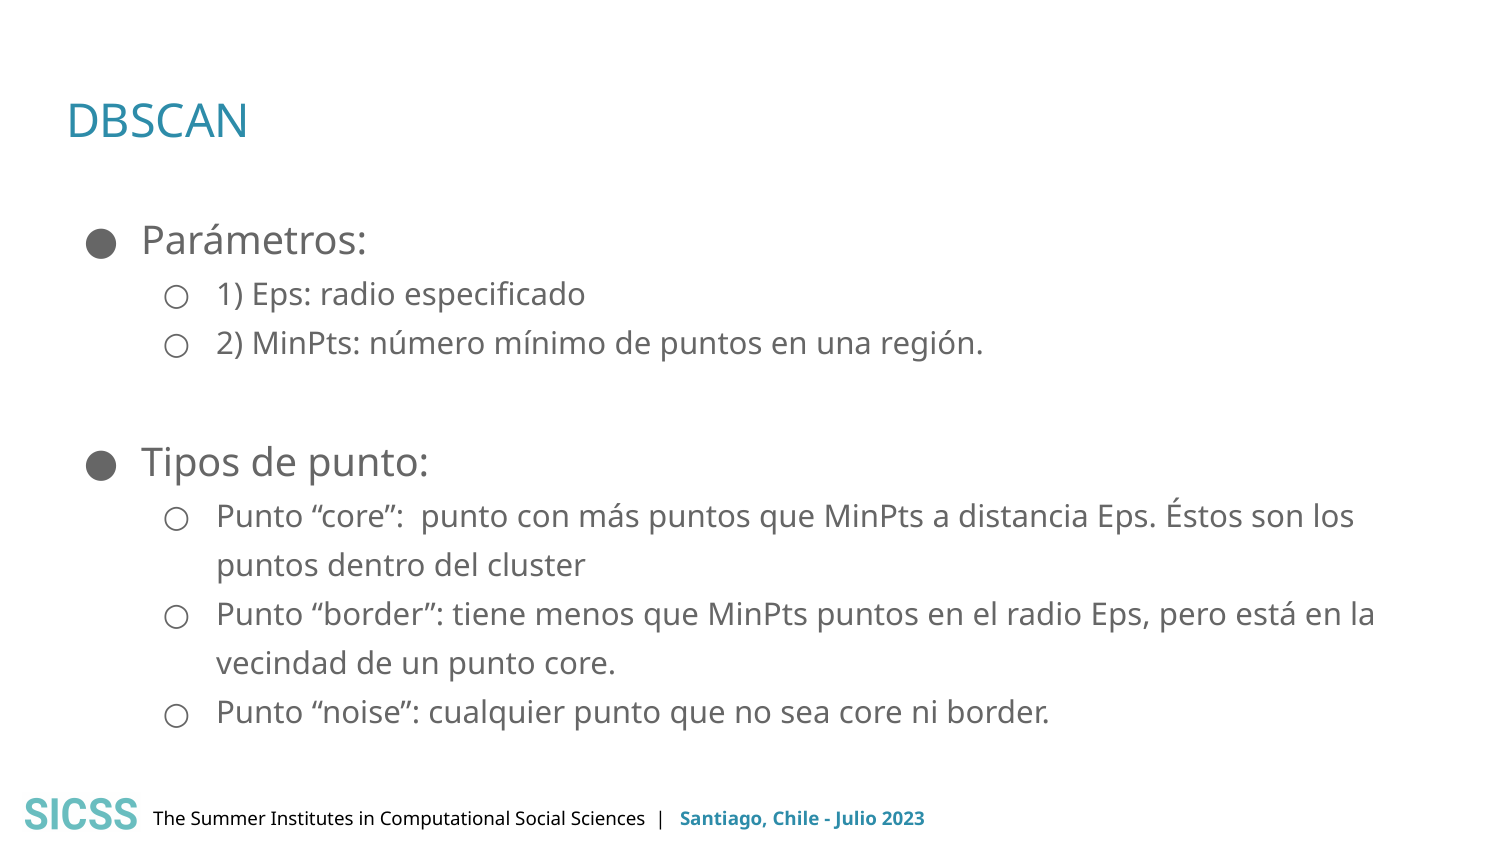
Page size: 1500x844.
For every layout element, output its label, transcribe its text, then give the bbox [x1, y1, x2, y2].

list Parámetros: 1) Eps: radio especificado 2) MinPts: número mínimo de puntos en una región. Tipos de punto: Punto “core”: punto con más puntos que MinPts a distancia Eps. Éstos son los puntos dentro del cluster Punto “border”: tiene menos que MinPts puntos en el radio Eps, pero está en la vecindad de un punto core. Punto “noise”: cualquier punto que no sea core ni border. [51, 189, 1449, 750]
title DBSCAN [51, 72, 1449, 167]
picture [22, 792, 141, 832]
